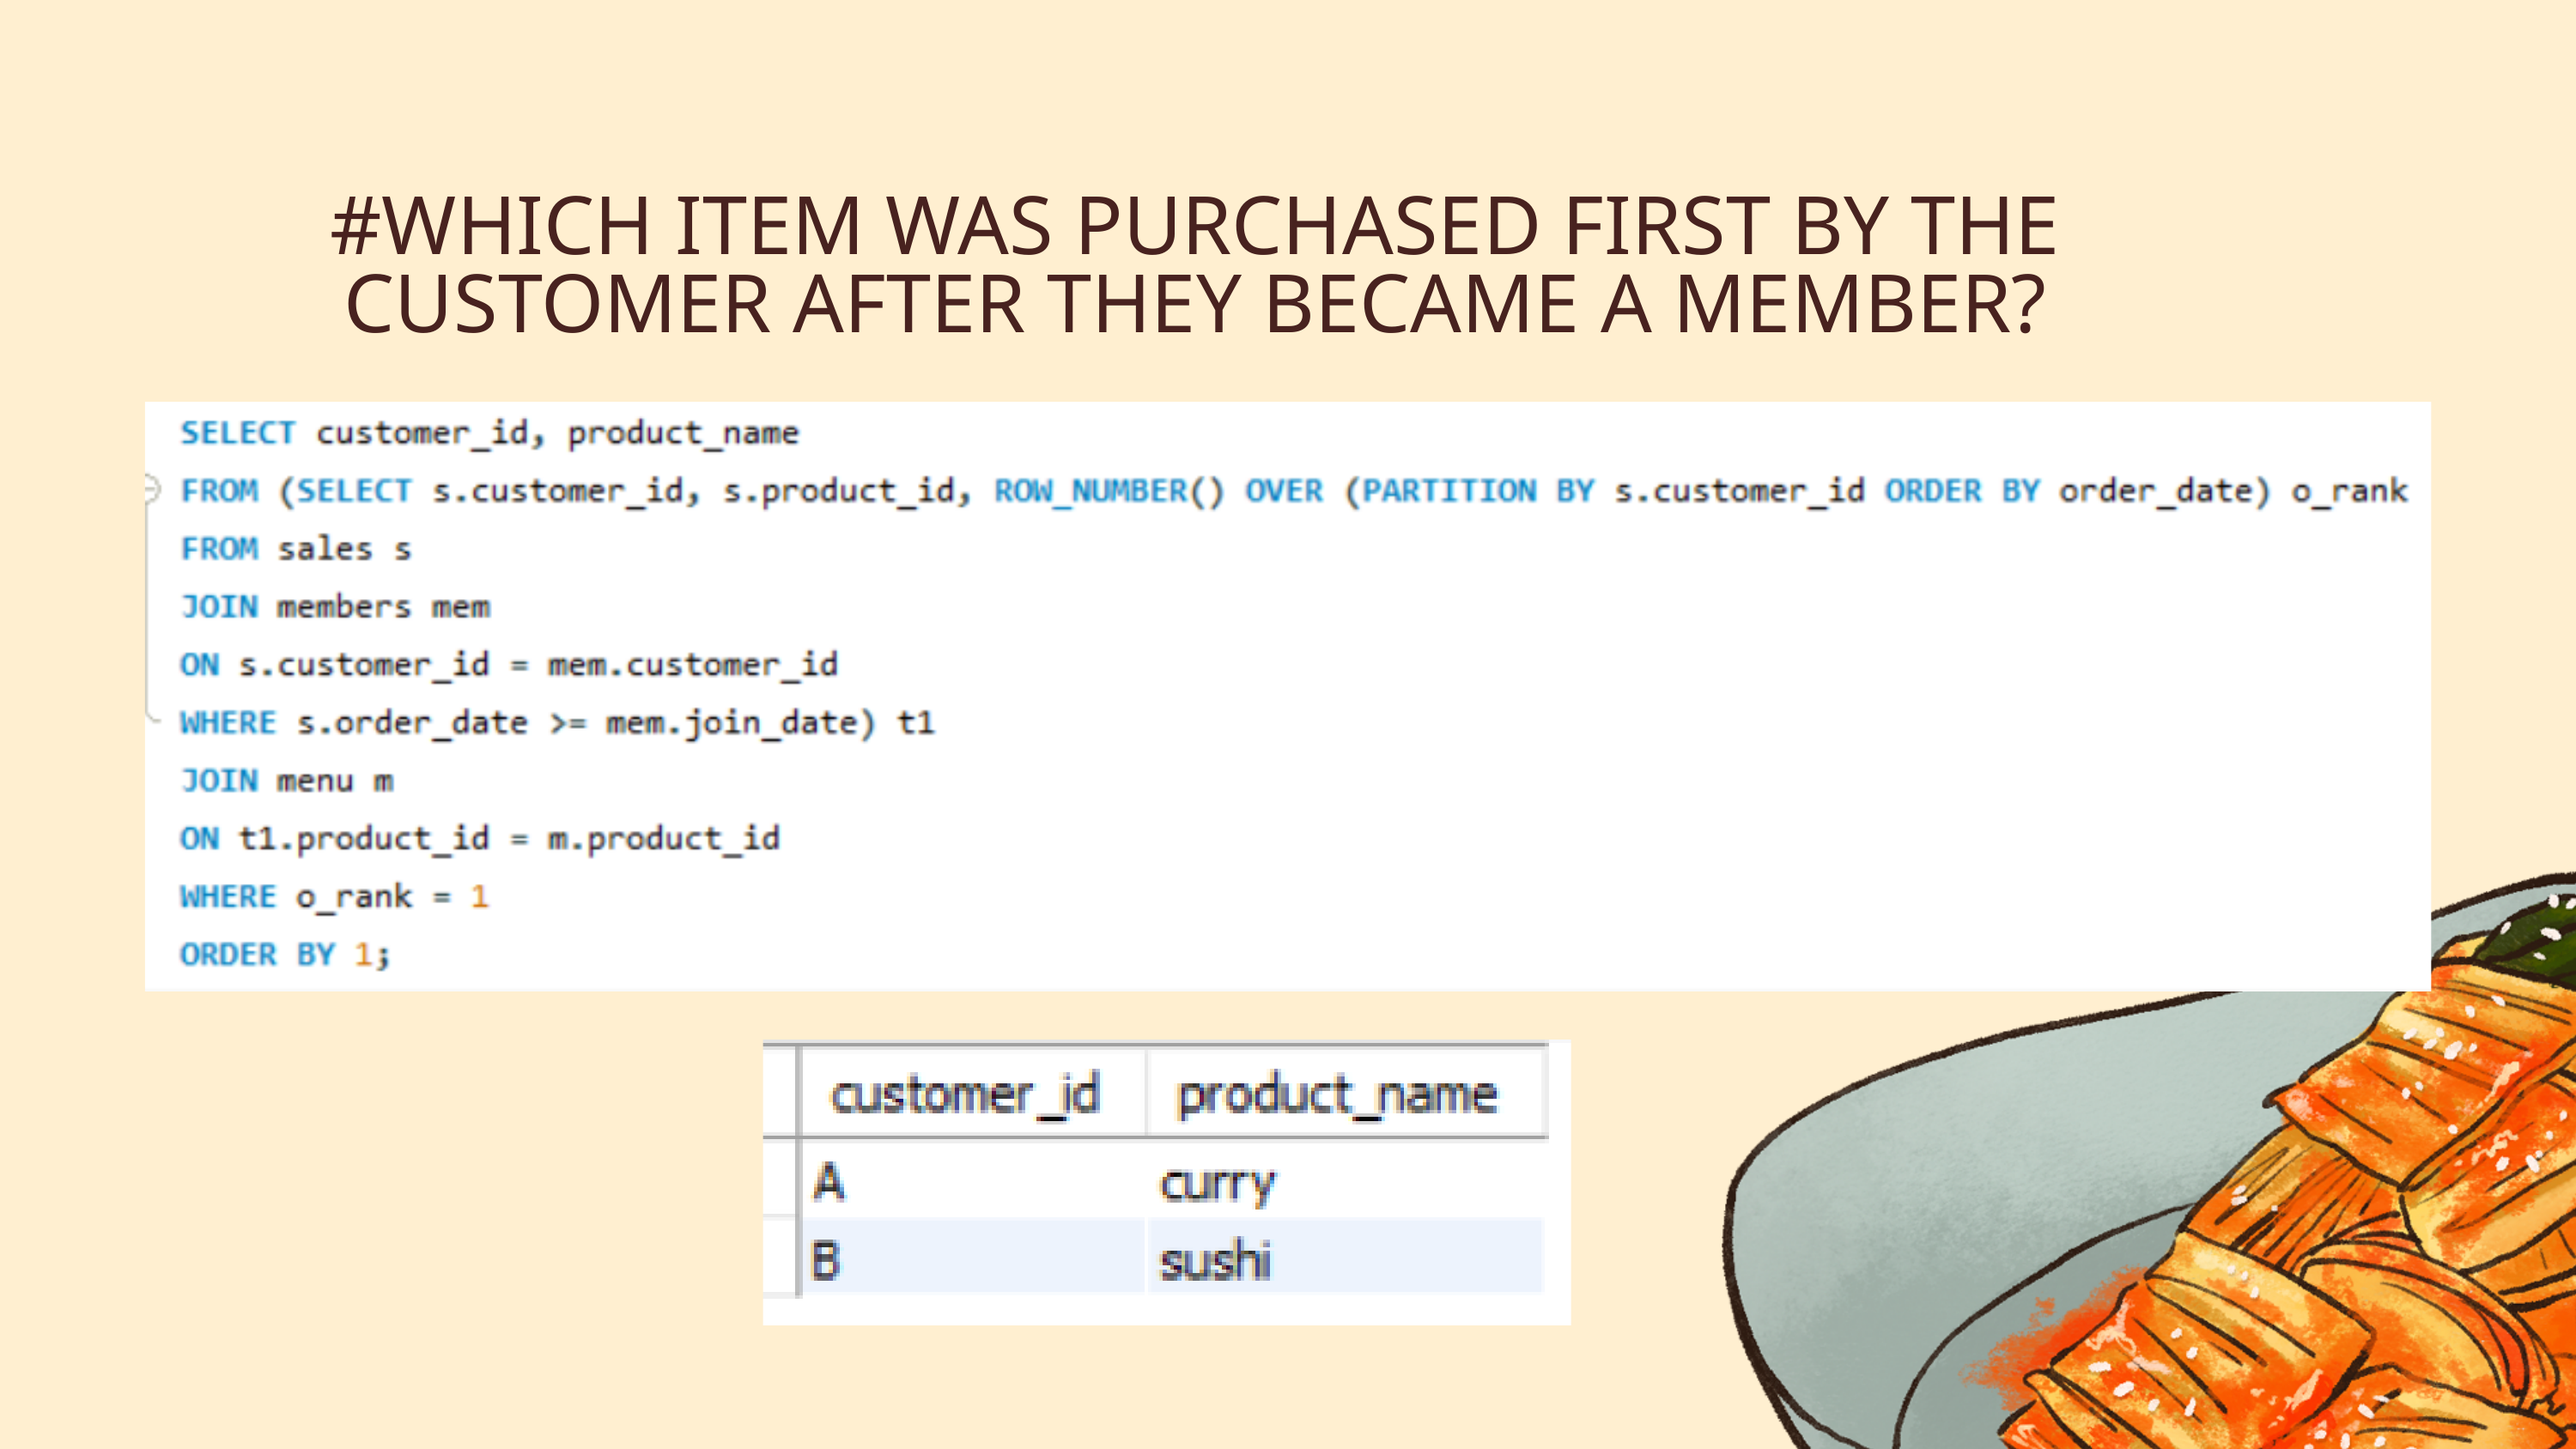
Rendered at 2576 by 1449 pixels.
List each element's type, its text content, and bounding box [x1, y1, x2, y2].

text_box #WHICH ITEM WAS PURCHASED FIRST BY THE CUSTOMER AFTER THEY BECAME A MEMBER? [179, 192, 2213, 349]
text_box [144, 402, 2432, 991]
text_box [1722, 865, 2576, 1449]
text_box [762, 1040, 1571, 1325]
